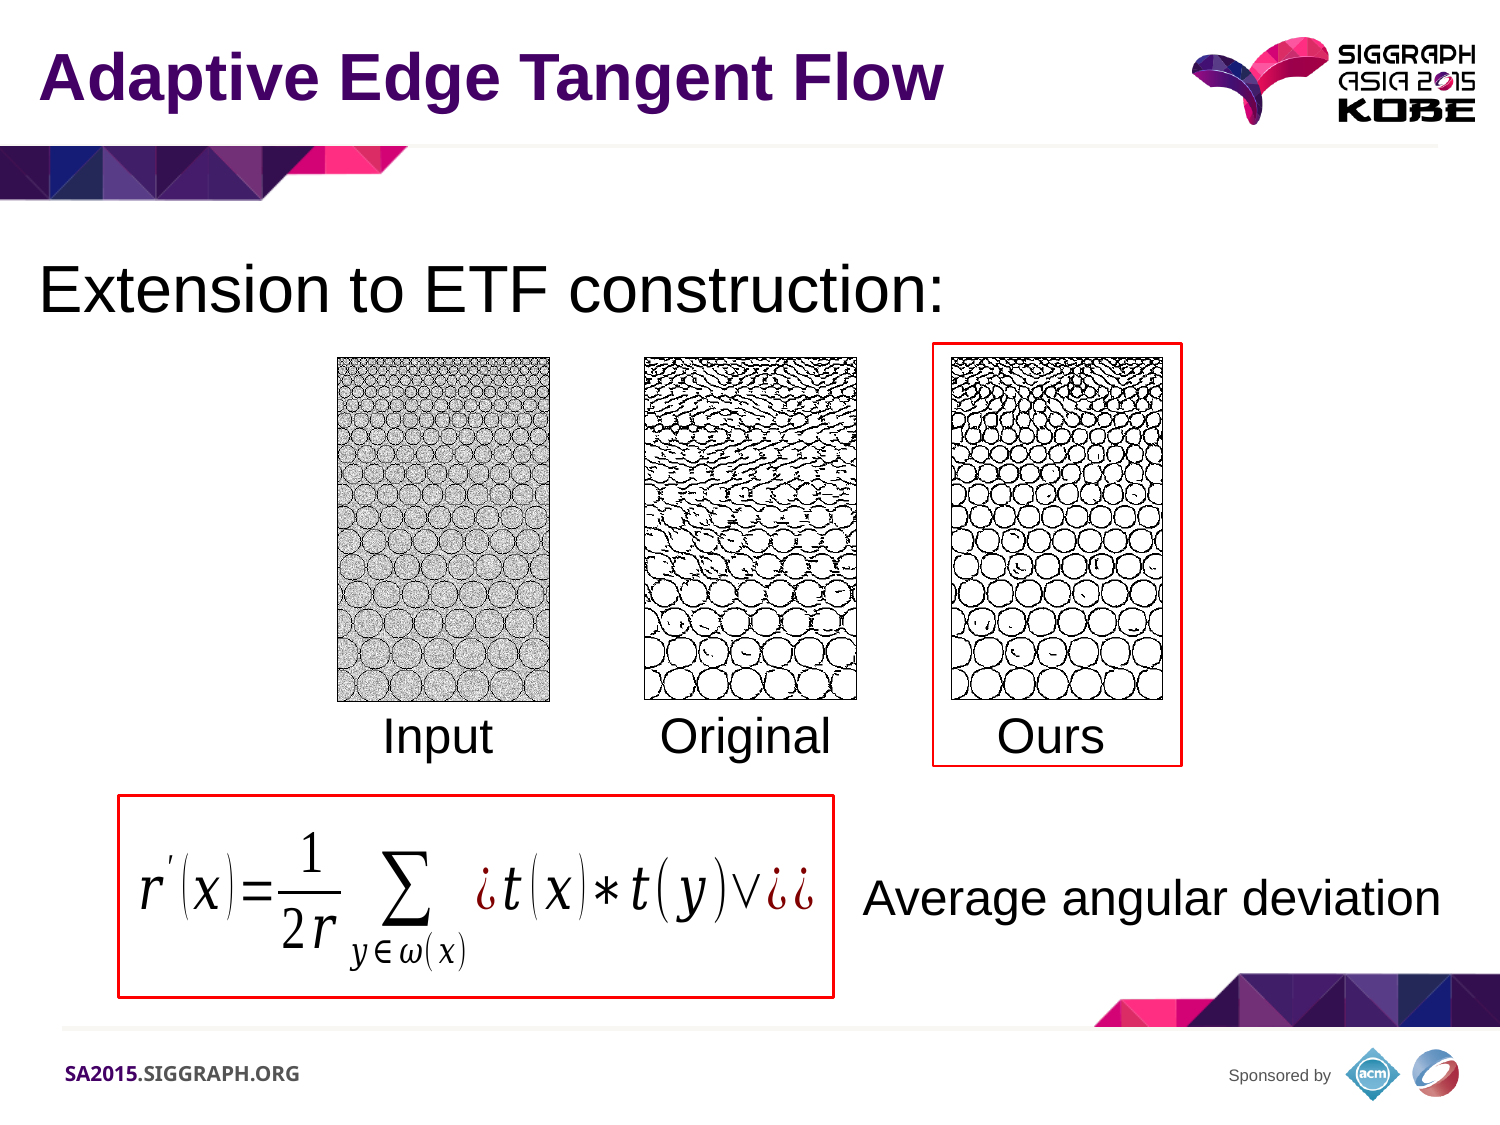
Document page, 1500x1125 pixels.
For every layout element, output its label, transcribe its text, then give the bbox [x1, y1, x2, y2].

picture [950, 357, 1164, 700]
text_box [931, 342, 1183, 768]
text_box [117, 793, 836, 1000]
picture [644, 357, 857, 700]
picture [336, 357, 550, 702]
title Adaptive Edge Tangent Flow [23, 2, 1144, 146]
text_box Input [367, 710, 511, 771]
text_box Original [644, 707, 848, 771]
picture [1192, 37, 1475, 125]
picture [1094, 973, 1500, 1122]
picture [0, 146, 408, 201]
text_box Average angular deviation [847, 858, 1469, 934]
list Extension to ETF construction: [23, 238, 1476, 953]
